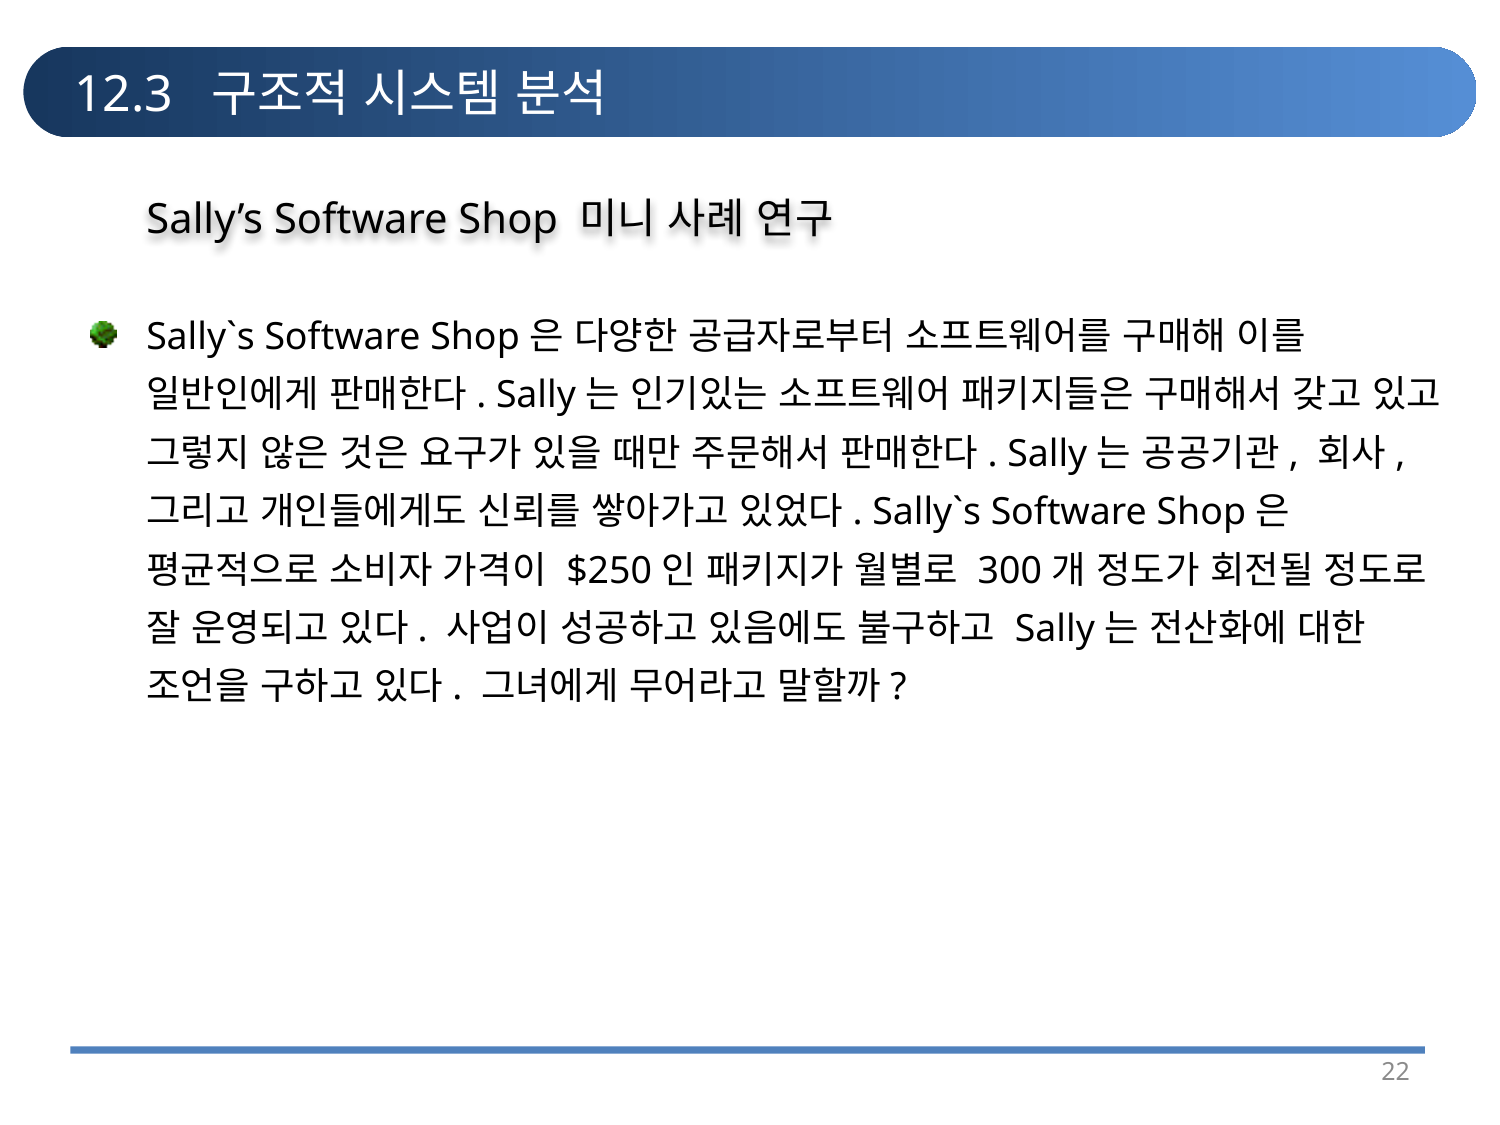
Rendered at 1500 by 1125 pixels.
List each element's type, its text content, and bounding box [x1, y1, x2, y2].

picture [90, 321, 117, 348]
list Sally’s Software Shop 미니 사례 연구 [60, 180, 920, 255]
slide_number 22 [1074, 1042, 1425, 1103]
list Sally`s Software Shop은 다양한 공급자로부터 소프트웨어를 구매해 이를 일반인에게 판매한다. Sally는 인기있는 소프트웨어 패키지들은 구매해서 갖고 있고 그렇지 않은 것은 요구가 있을 때만 주문해서 판매한다. Sally는 공공기관, 회사, 그리고 개인들에게도 신뢰를 쌓아가고 있었다. Sally`s Software Shop은 평균적으로 소비자 가격이 $250인 패키지가 월별로 300개 정도가 회전될 정도로 잘 운영되고 있다. 사업이 성공하고 있음에도 불구하고 Sally는 전산화에 대한 조언을 구하고 있다. 그녀에게 무어라고 말할까? [74, 290, 1471, 1006]
title 12.3 구조적 시스템 분석 [59, 56, 1410, 126]
